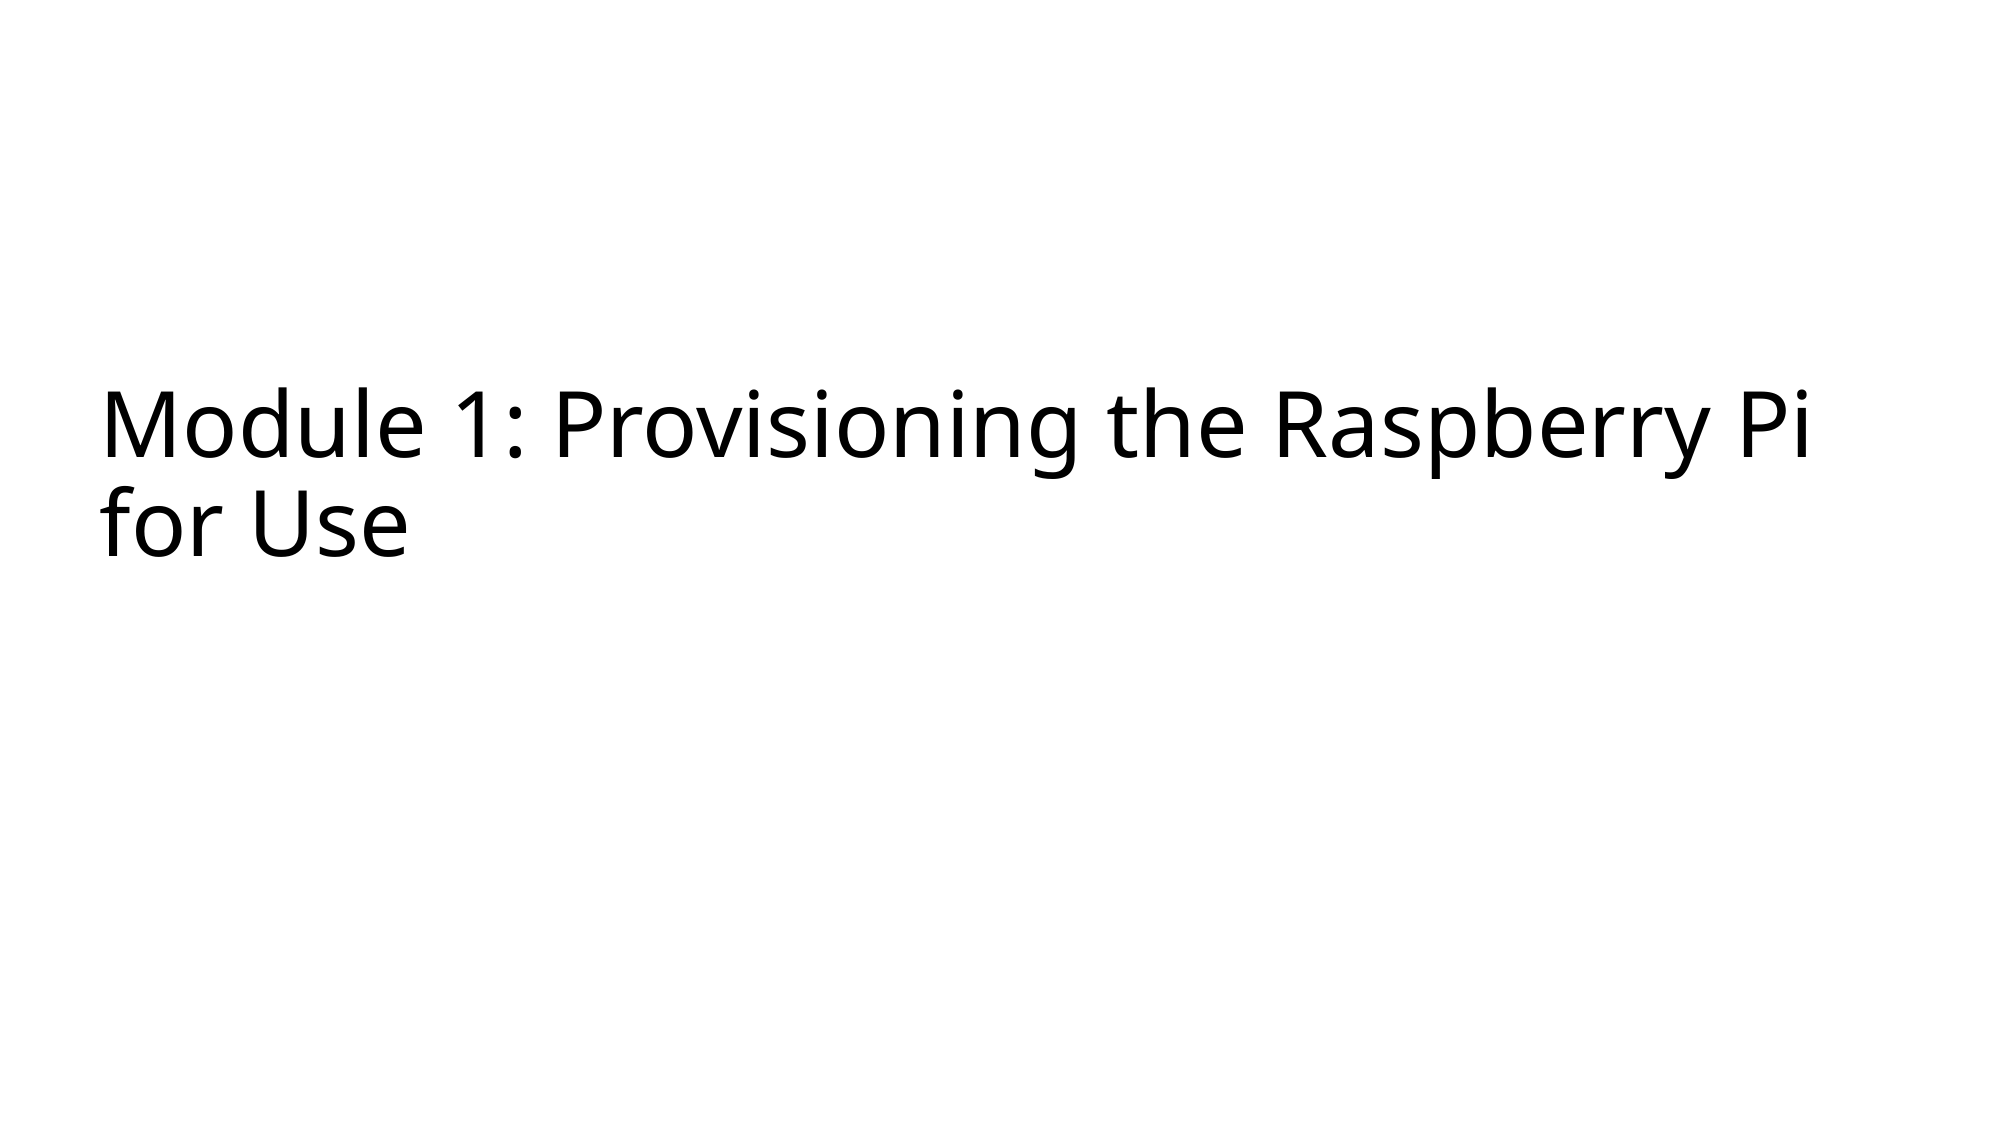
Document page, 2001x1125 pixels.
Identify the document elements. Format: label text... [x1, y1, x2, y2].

title Module 1: Provisioning the Raspberry Pi for Use [84, 368, 1884, 586]
